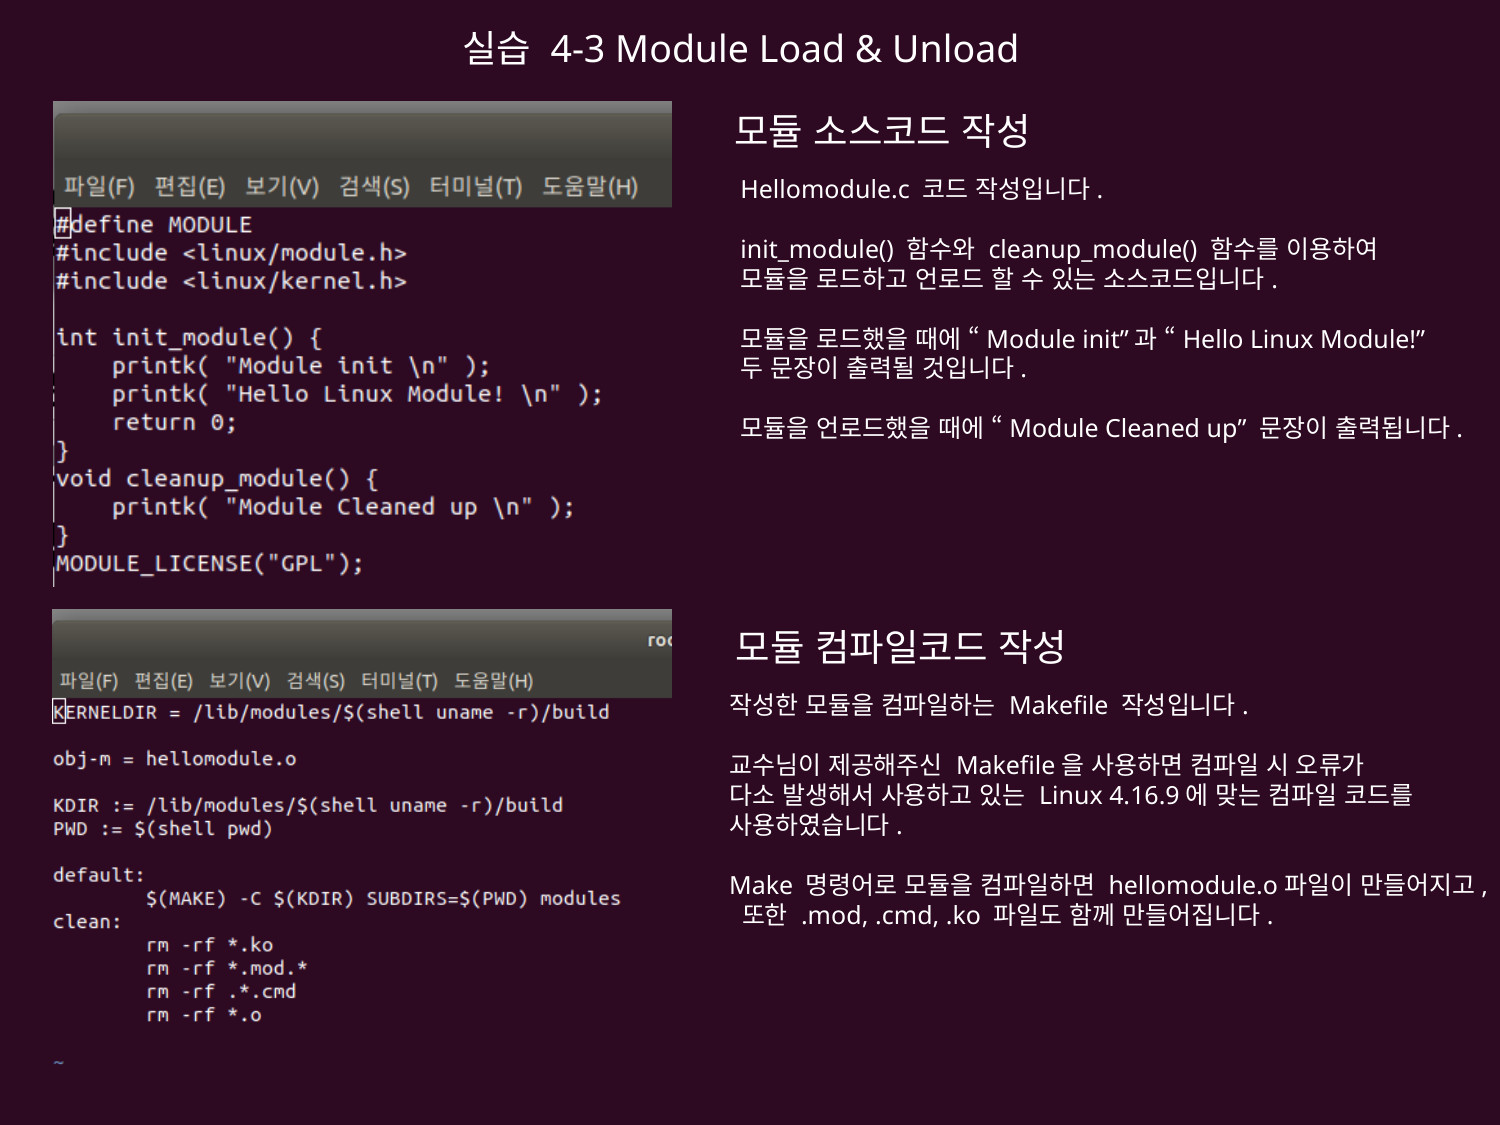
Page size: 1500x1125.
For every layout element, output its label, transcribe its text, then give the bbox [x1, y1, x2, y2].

text_box 작성한 모듈을 컴파일하는 Makefile 작성입니다. 교수님이 제공해주신 Makefile을 사용하면 컴파일 시 오류가 다소 발생해서 사용하고 있는 Linux 4.16.9에 맞는 컴파일 코드를 사용하였습니다. Make 명령어로 모듈을 컴파일하면 hellomodule.o파일이 만들어지고, 또한 .mod, .cmd, .ko 파일도 함께 만들어집니다. [714, 682, 1500, 937]
text_box Hellomodule.c 코드 작성입니다. init_module() 함수와 cleanup_module() 함수를 이용하여 모듈을 로드하고 언로드 할 수 있는 소스코드입니다. 모듈을 로드했을 때에 “Module init”과 “Hello Linux Module!” 두 문장이 출력될 것입니다. 모듈을 언로드했을 때에 “Module Cleaned up” 문장이 출력됩니다. [725, 166, 1479, 451]
text_box 모듈 소스코드 작성 [719, 100, 1047, 160]
picture [51, 609, 672, 1077]
text_box 모듈 컴파일코드 작성 [721, 616, 1083, 677]
picture [52, 101, 673, 587]
text_box 실습 4-3 Module Load & Unload [447, 18, 1035, 78]
